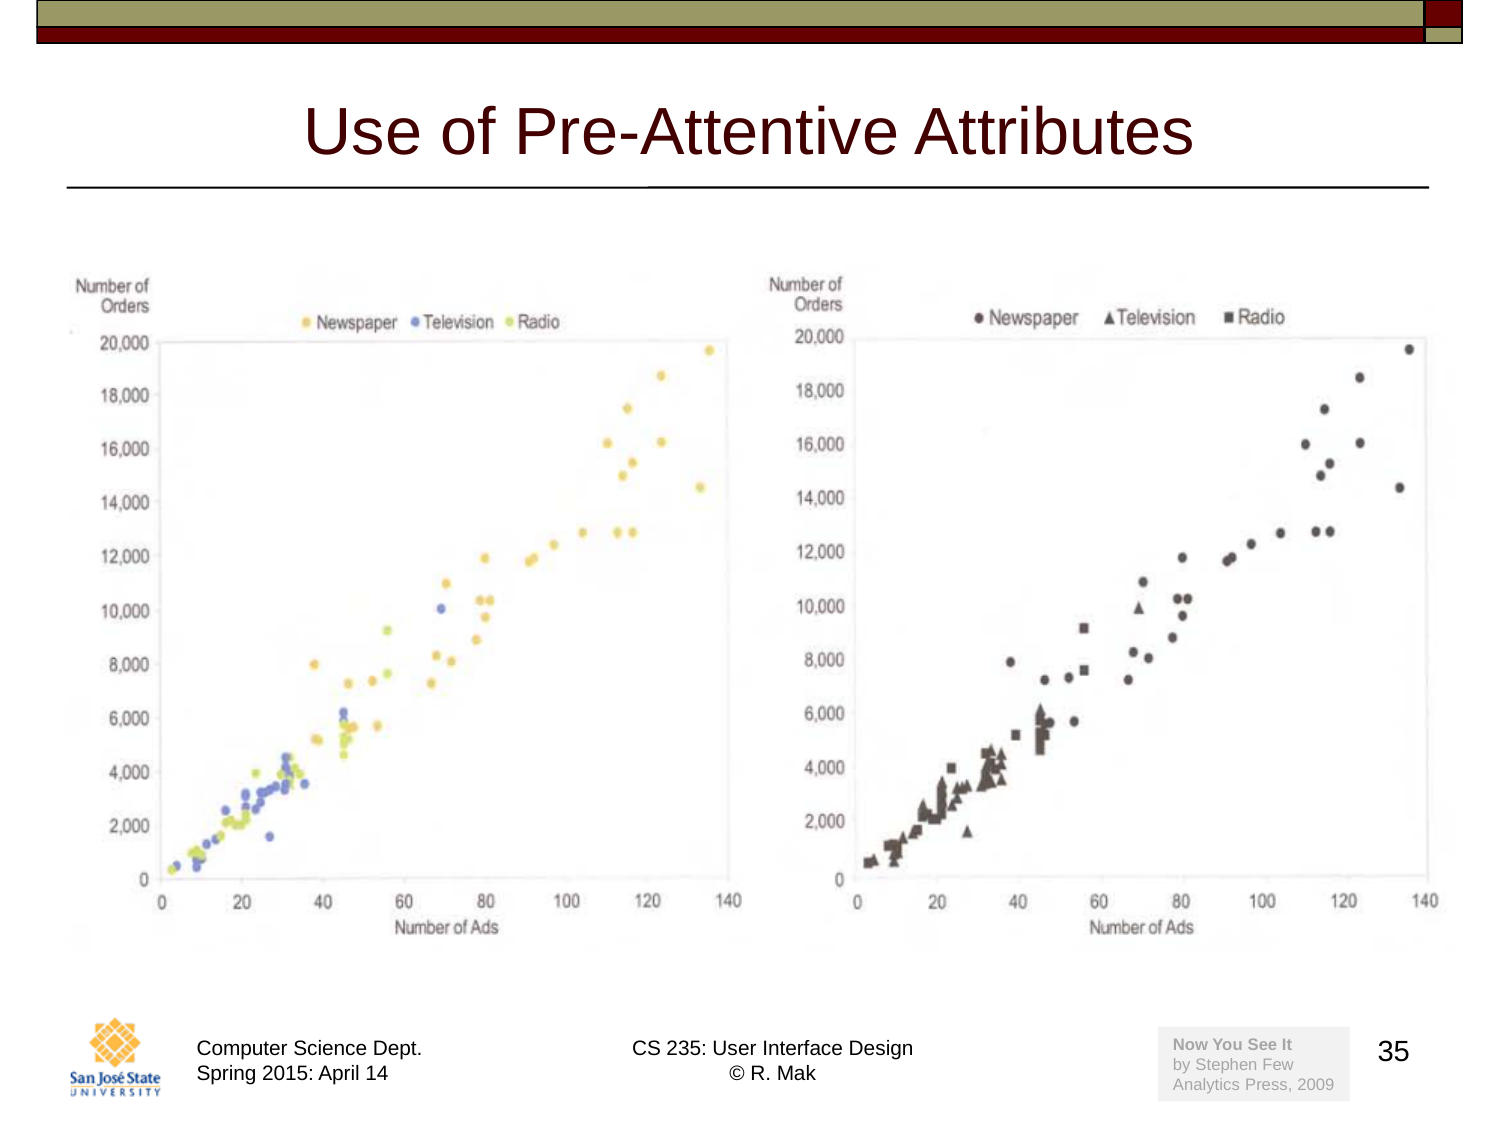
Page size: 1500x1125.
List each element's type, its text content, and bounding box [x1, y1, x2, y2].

picture [65, 262, 1456, 953]
picture [60, 1012, 166, 1112]
slide_number 35 [1112, 1025, 1425, 1100]
text_box Now You See It by Stephen Few Analytics Press, 2009 [1158, 1026, 1350, 1102]
title Use of Pre-Attentive Attributes [75, 67, 1425, 175]
